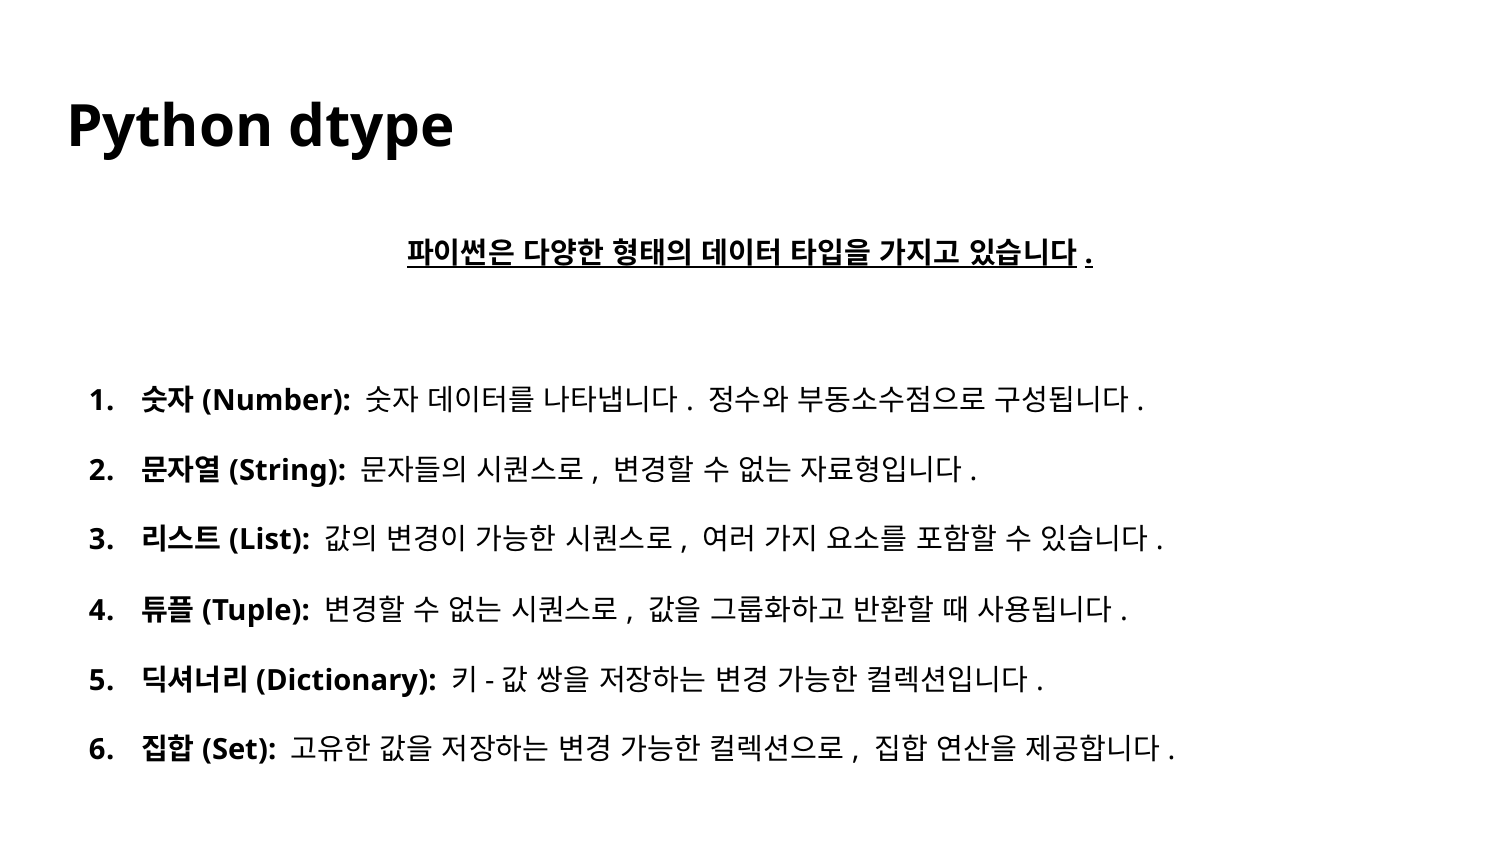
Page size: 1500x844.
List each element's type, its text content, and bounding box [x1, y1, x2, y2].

text_box 파이썬은 다양한 형태의 데이터 타입을 가지고 있습니다. [51, 205, 1449, 281]
title Python dtype [51, 72, 1449, 167]
text_box 숫자(Number): 숫자 데이터를 나타냅니다. 정수와 부동소수점으로 구성됩니다. 문자열(String): 문자들의 시퀀스로, 변경할 수 없는 자료형입니다. 리스트(List): 값의 변경이 가능한 시퀀스로, 여러 가지 요소를 포함할 수 있습니다. 튜플(Tuple): 변경할 수 없는 시퀀스로, 값을 그룹화하고 반환할 때 사용됩니다. 딕셔너리(Dictionary): 키-값 쌍을 저장하는 변경 가능한 컬렉션입니다. 집합(Set): 고유한 값을 저장하는 변경 가능한 컬렉션으로, 집합 연산을 제공합니다. [51, 331, 1449, 742]
